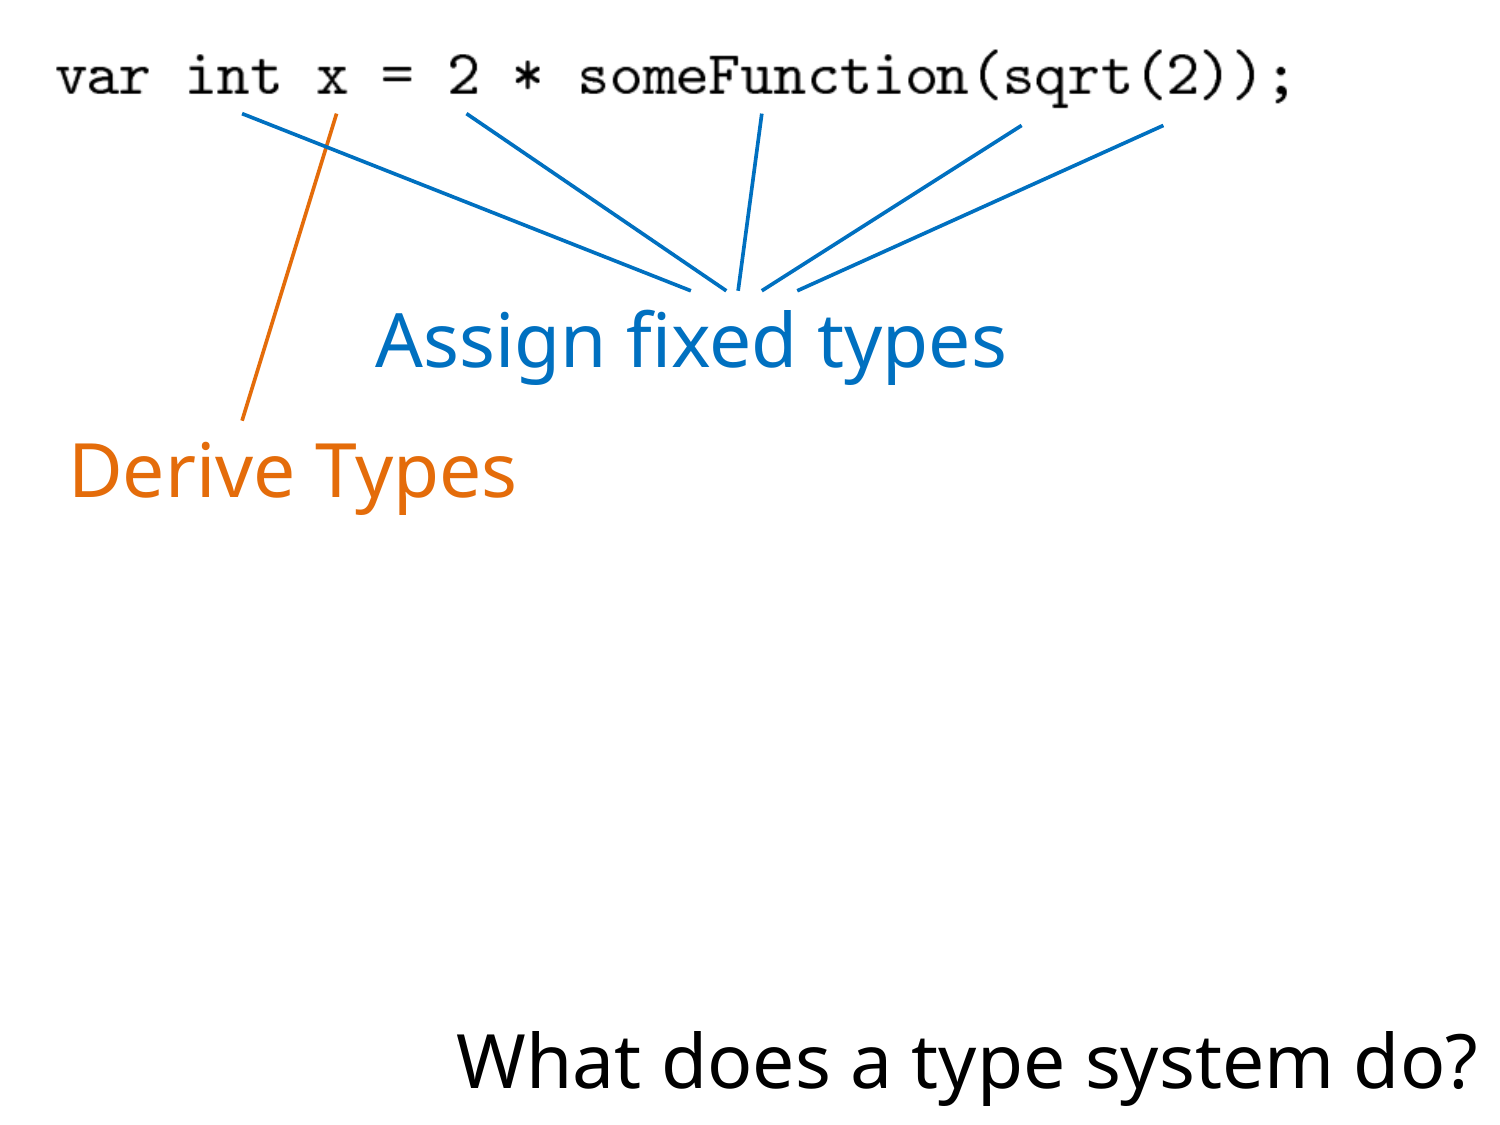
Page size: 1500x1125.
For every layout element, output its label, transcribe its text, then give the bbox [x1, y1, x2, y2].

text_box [241, 113, 692, 291]
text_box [693, 113, 727, 291]
picture [41, 42, 1298, 125]
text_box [737, 113, 762, 291]
text_box Assign fixed types [360, 278, 1211, 397]
text_box Derive Types [53, 408, 904, 527]
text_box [767, 125, 1022, 291]
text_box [241, 298, 337, 421]
text_box What does a type system do? [277, 999, 1495, 1118]
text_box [1024, 125, 1164, 291]
